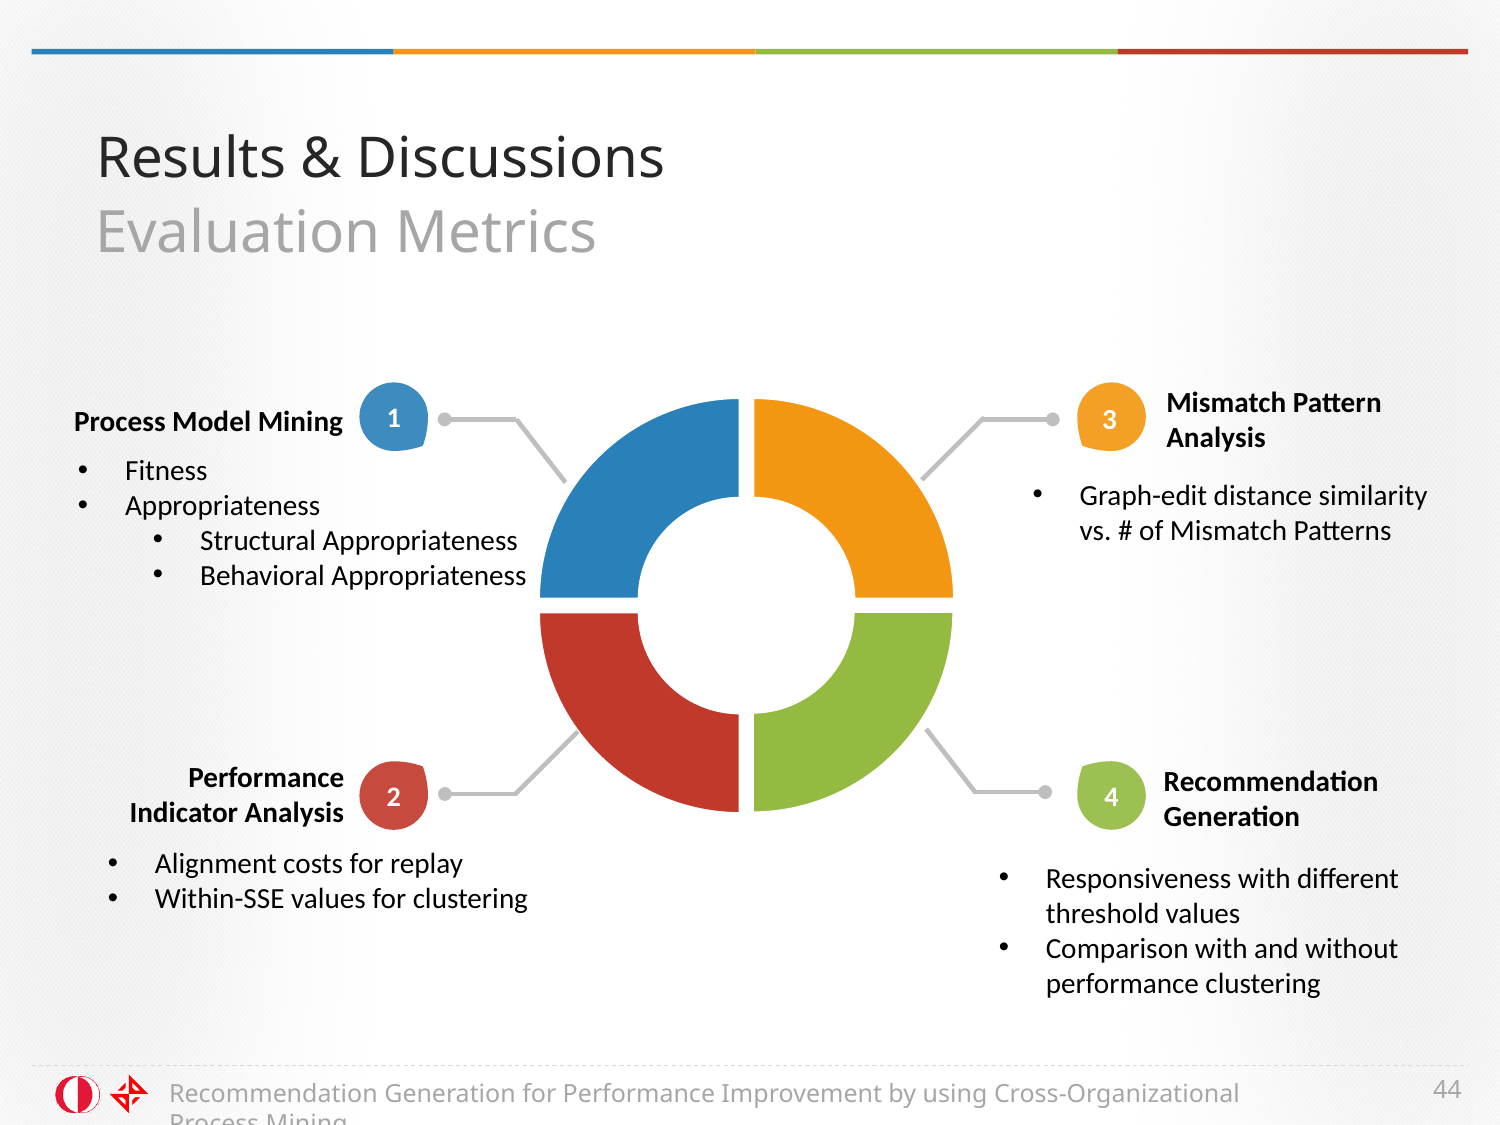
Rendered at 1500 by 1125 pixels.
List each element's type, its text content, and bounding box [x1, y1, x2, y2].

picture [179, 1116, 267, 1125]
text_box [31, 1065, 1477, 1116]
text_box Results & Discussions [81, 114, 1500, 187]
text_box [57, 376, 1467, 1009]
picture [0, 0, 1500, 1125]
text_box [31, 48, 1469, 55]
picture [272, 1116, 281, 1125]
text_box Evaluation Metrics [80, 187, 1500, 272]
picture [174, 1116, 181, 1123]
